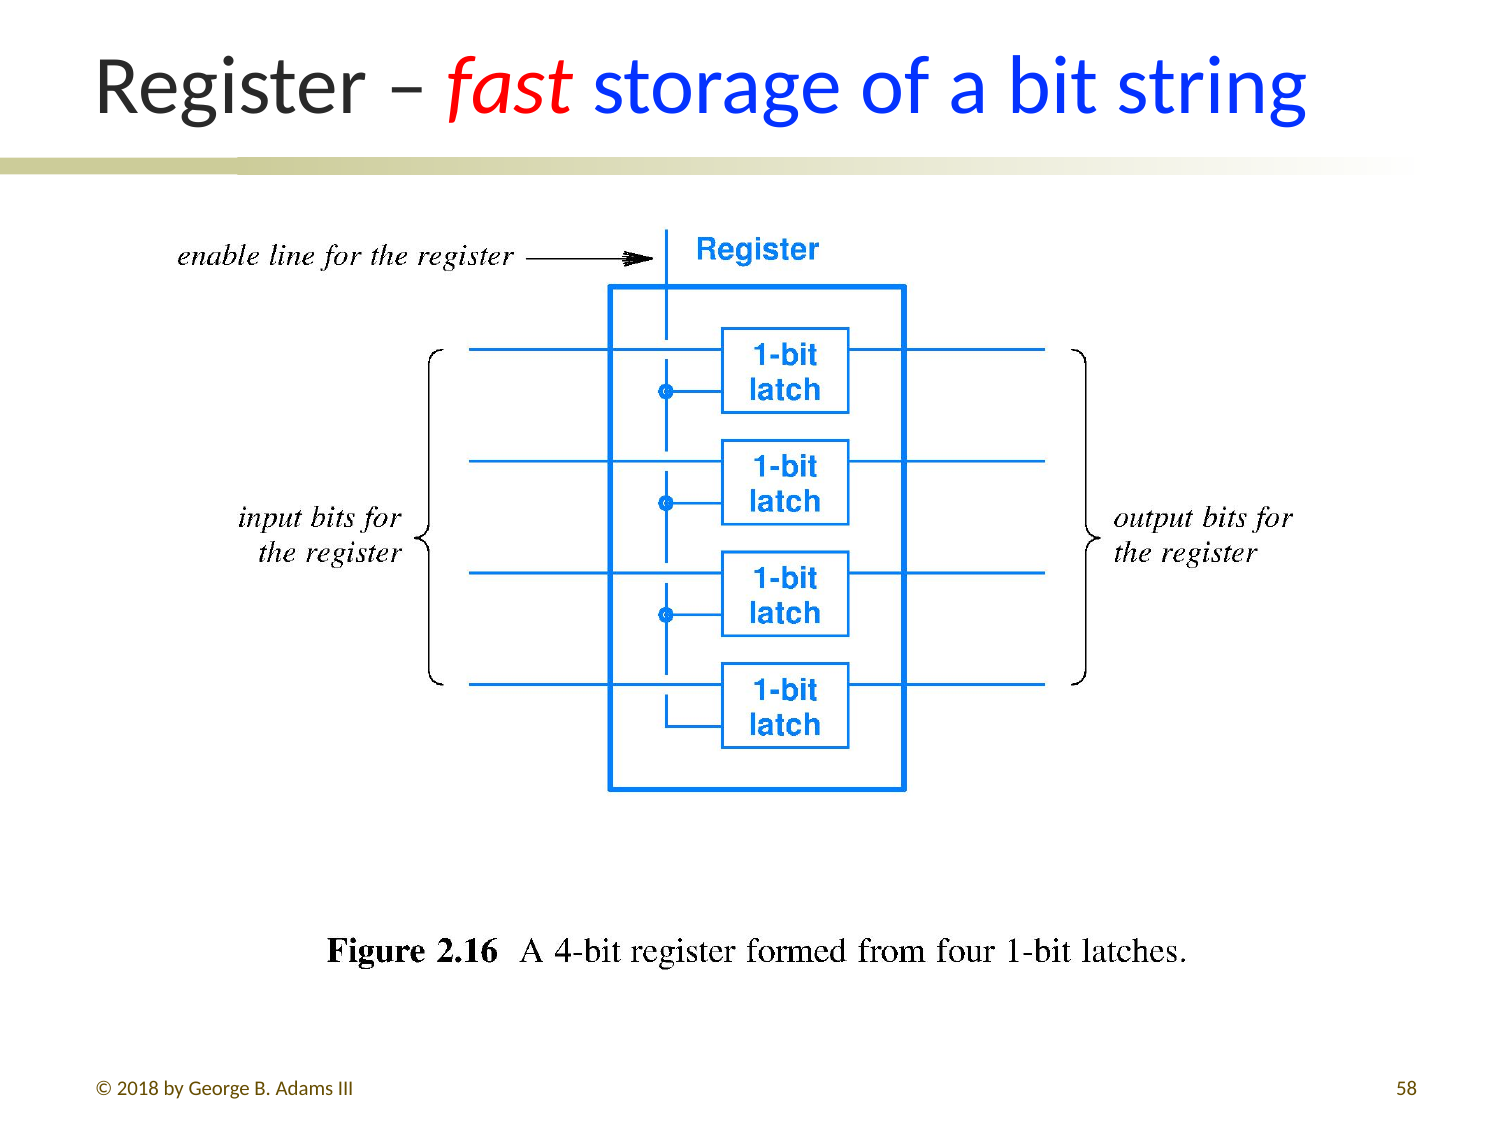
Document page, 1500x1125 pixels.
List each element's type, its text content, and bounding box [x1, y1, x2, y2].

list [79, 191, 1434, 1001]
slide_number 190 [1119, 1067, 1433, 1099]
title Register – fast storage of a bit string [79, 15, 1432, 139]
slide_number © 2018 by George B. Adams III [79, 1067, 406, 1099]
